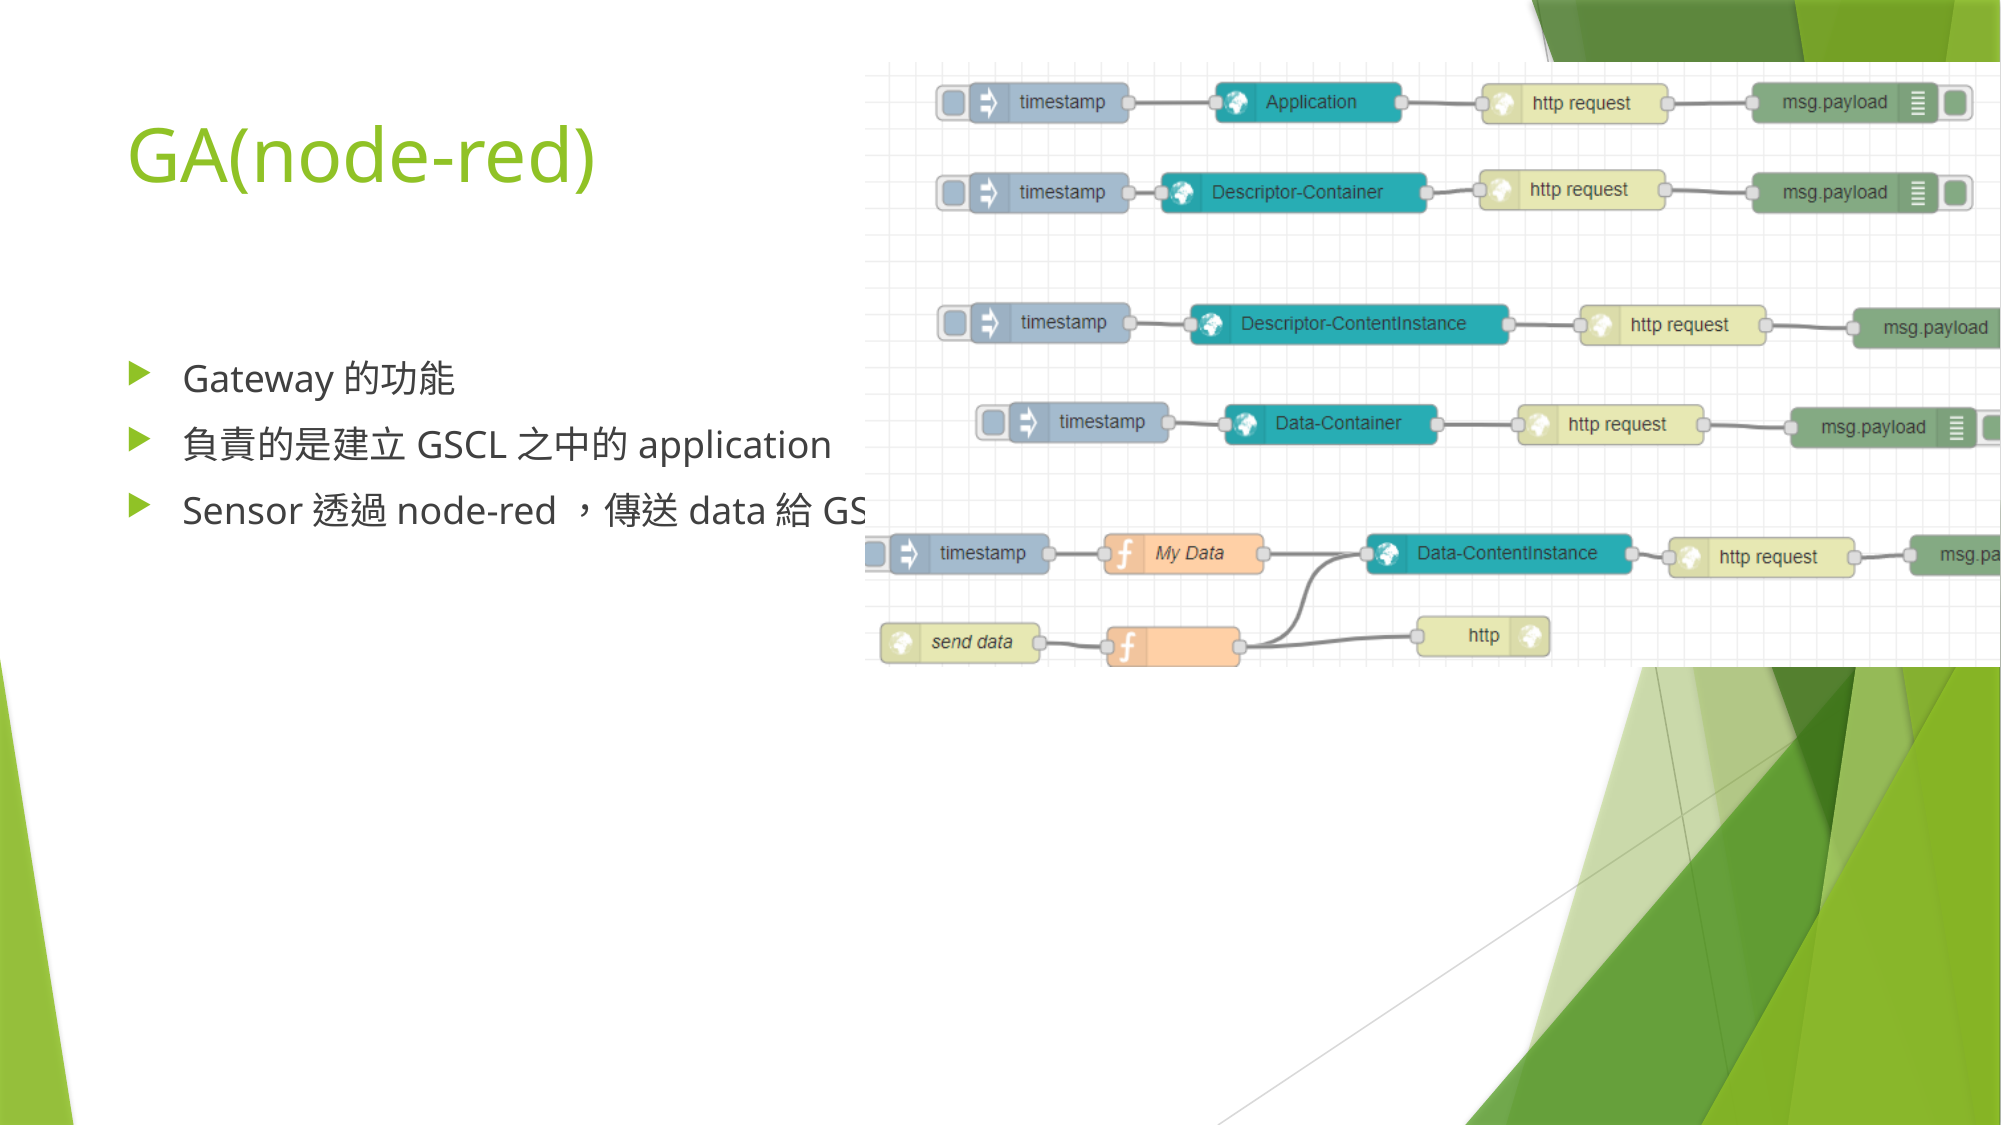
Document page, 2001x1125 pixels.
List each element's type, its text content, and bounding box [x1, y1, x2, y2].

list Gateway的功能 負責的是建立GSCL之中的application Sensor透過node-red，傳送data給GSCL [111, 347, 1522, 985]
picture [865, 62, 2000, 667]
title GA(node-red) [111, 99, 860, 317]
